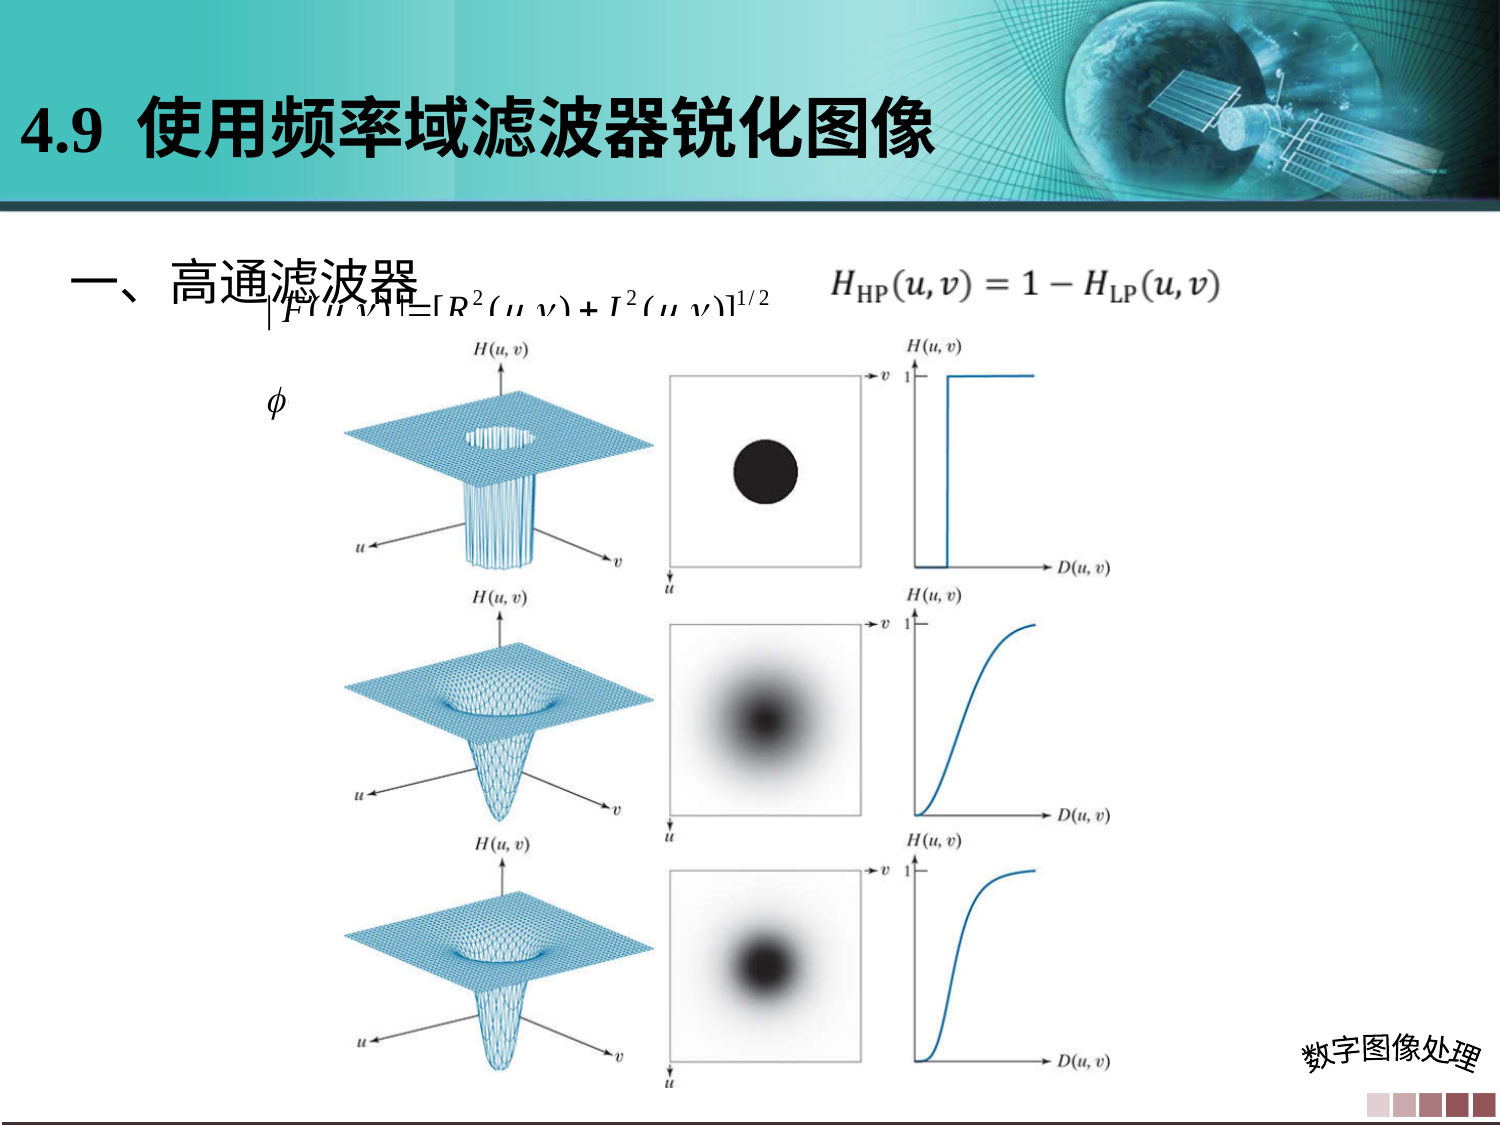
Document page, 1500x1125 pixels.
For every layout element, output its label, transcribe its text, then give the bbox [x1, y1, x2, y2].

picture [1367, 1093, 1496, 1117]
text_box 4.9 使用频率域滤波器锐化图像 [5, 78, 1117, 173]
picture [262, 243, 1233, 1099]
picture [0, 0, 1500, 213]
text_box 一、高通滤波器 [55, 243, 435, 319]
